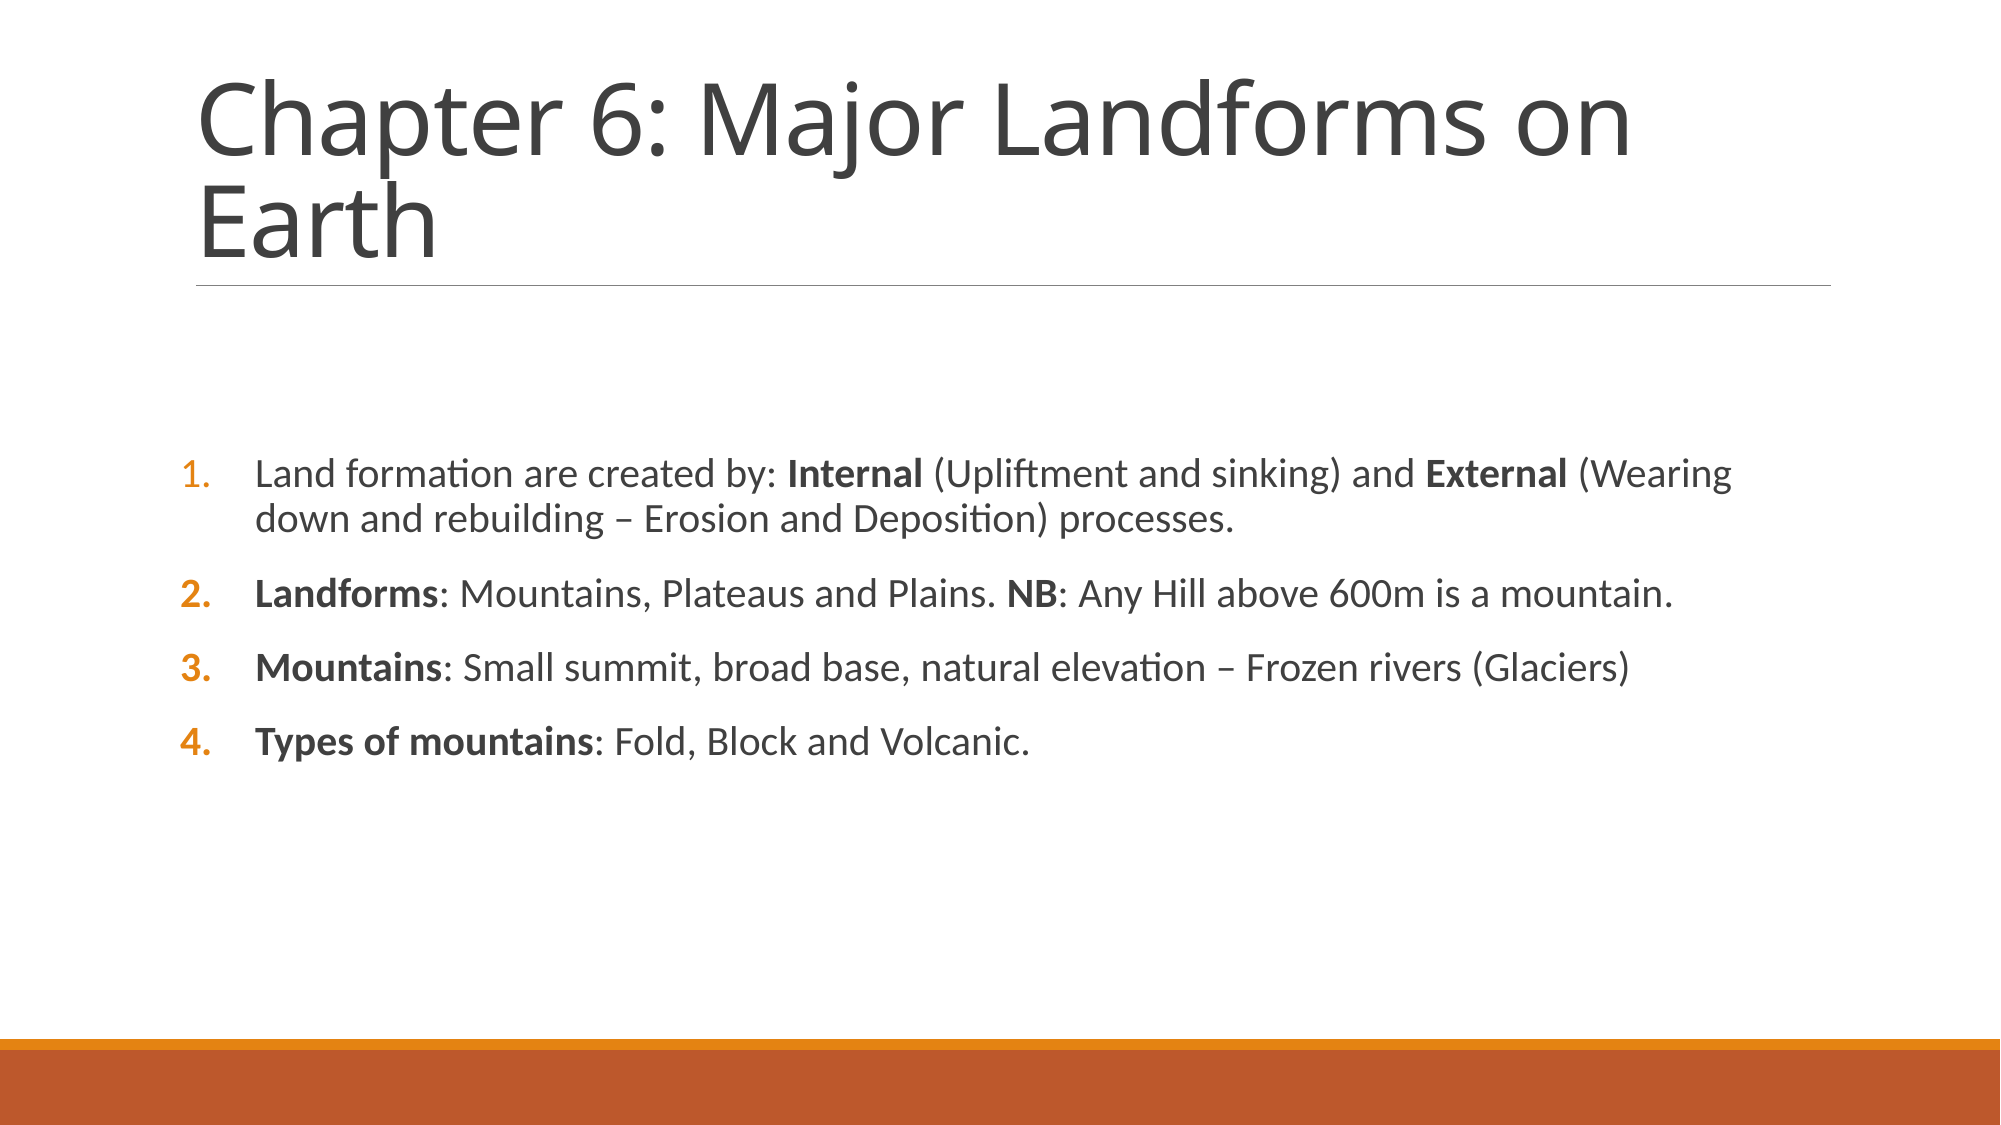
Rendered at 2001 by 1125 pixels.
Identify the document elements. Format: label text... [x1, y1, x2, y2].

title Chapter 6: Major Landforms on Earth [180, 47, 1830, 285]
list Land formation are created by: Internal (Upliftment and sinking) and External (Wearing down and rebuilding – Erosion and Deposition) processes. Landforms: Mountains, Plateaus and Plains. NB: Any Hill above 600m is a mountain. Mountains: Small summit, broad base, natural elevation – Frozen rivers (Glaciers) Types of mountains: Fold, Block and Volcanic. [180, 444, 1830, 810]
